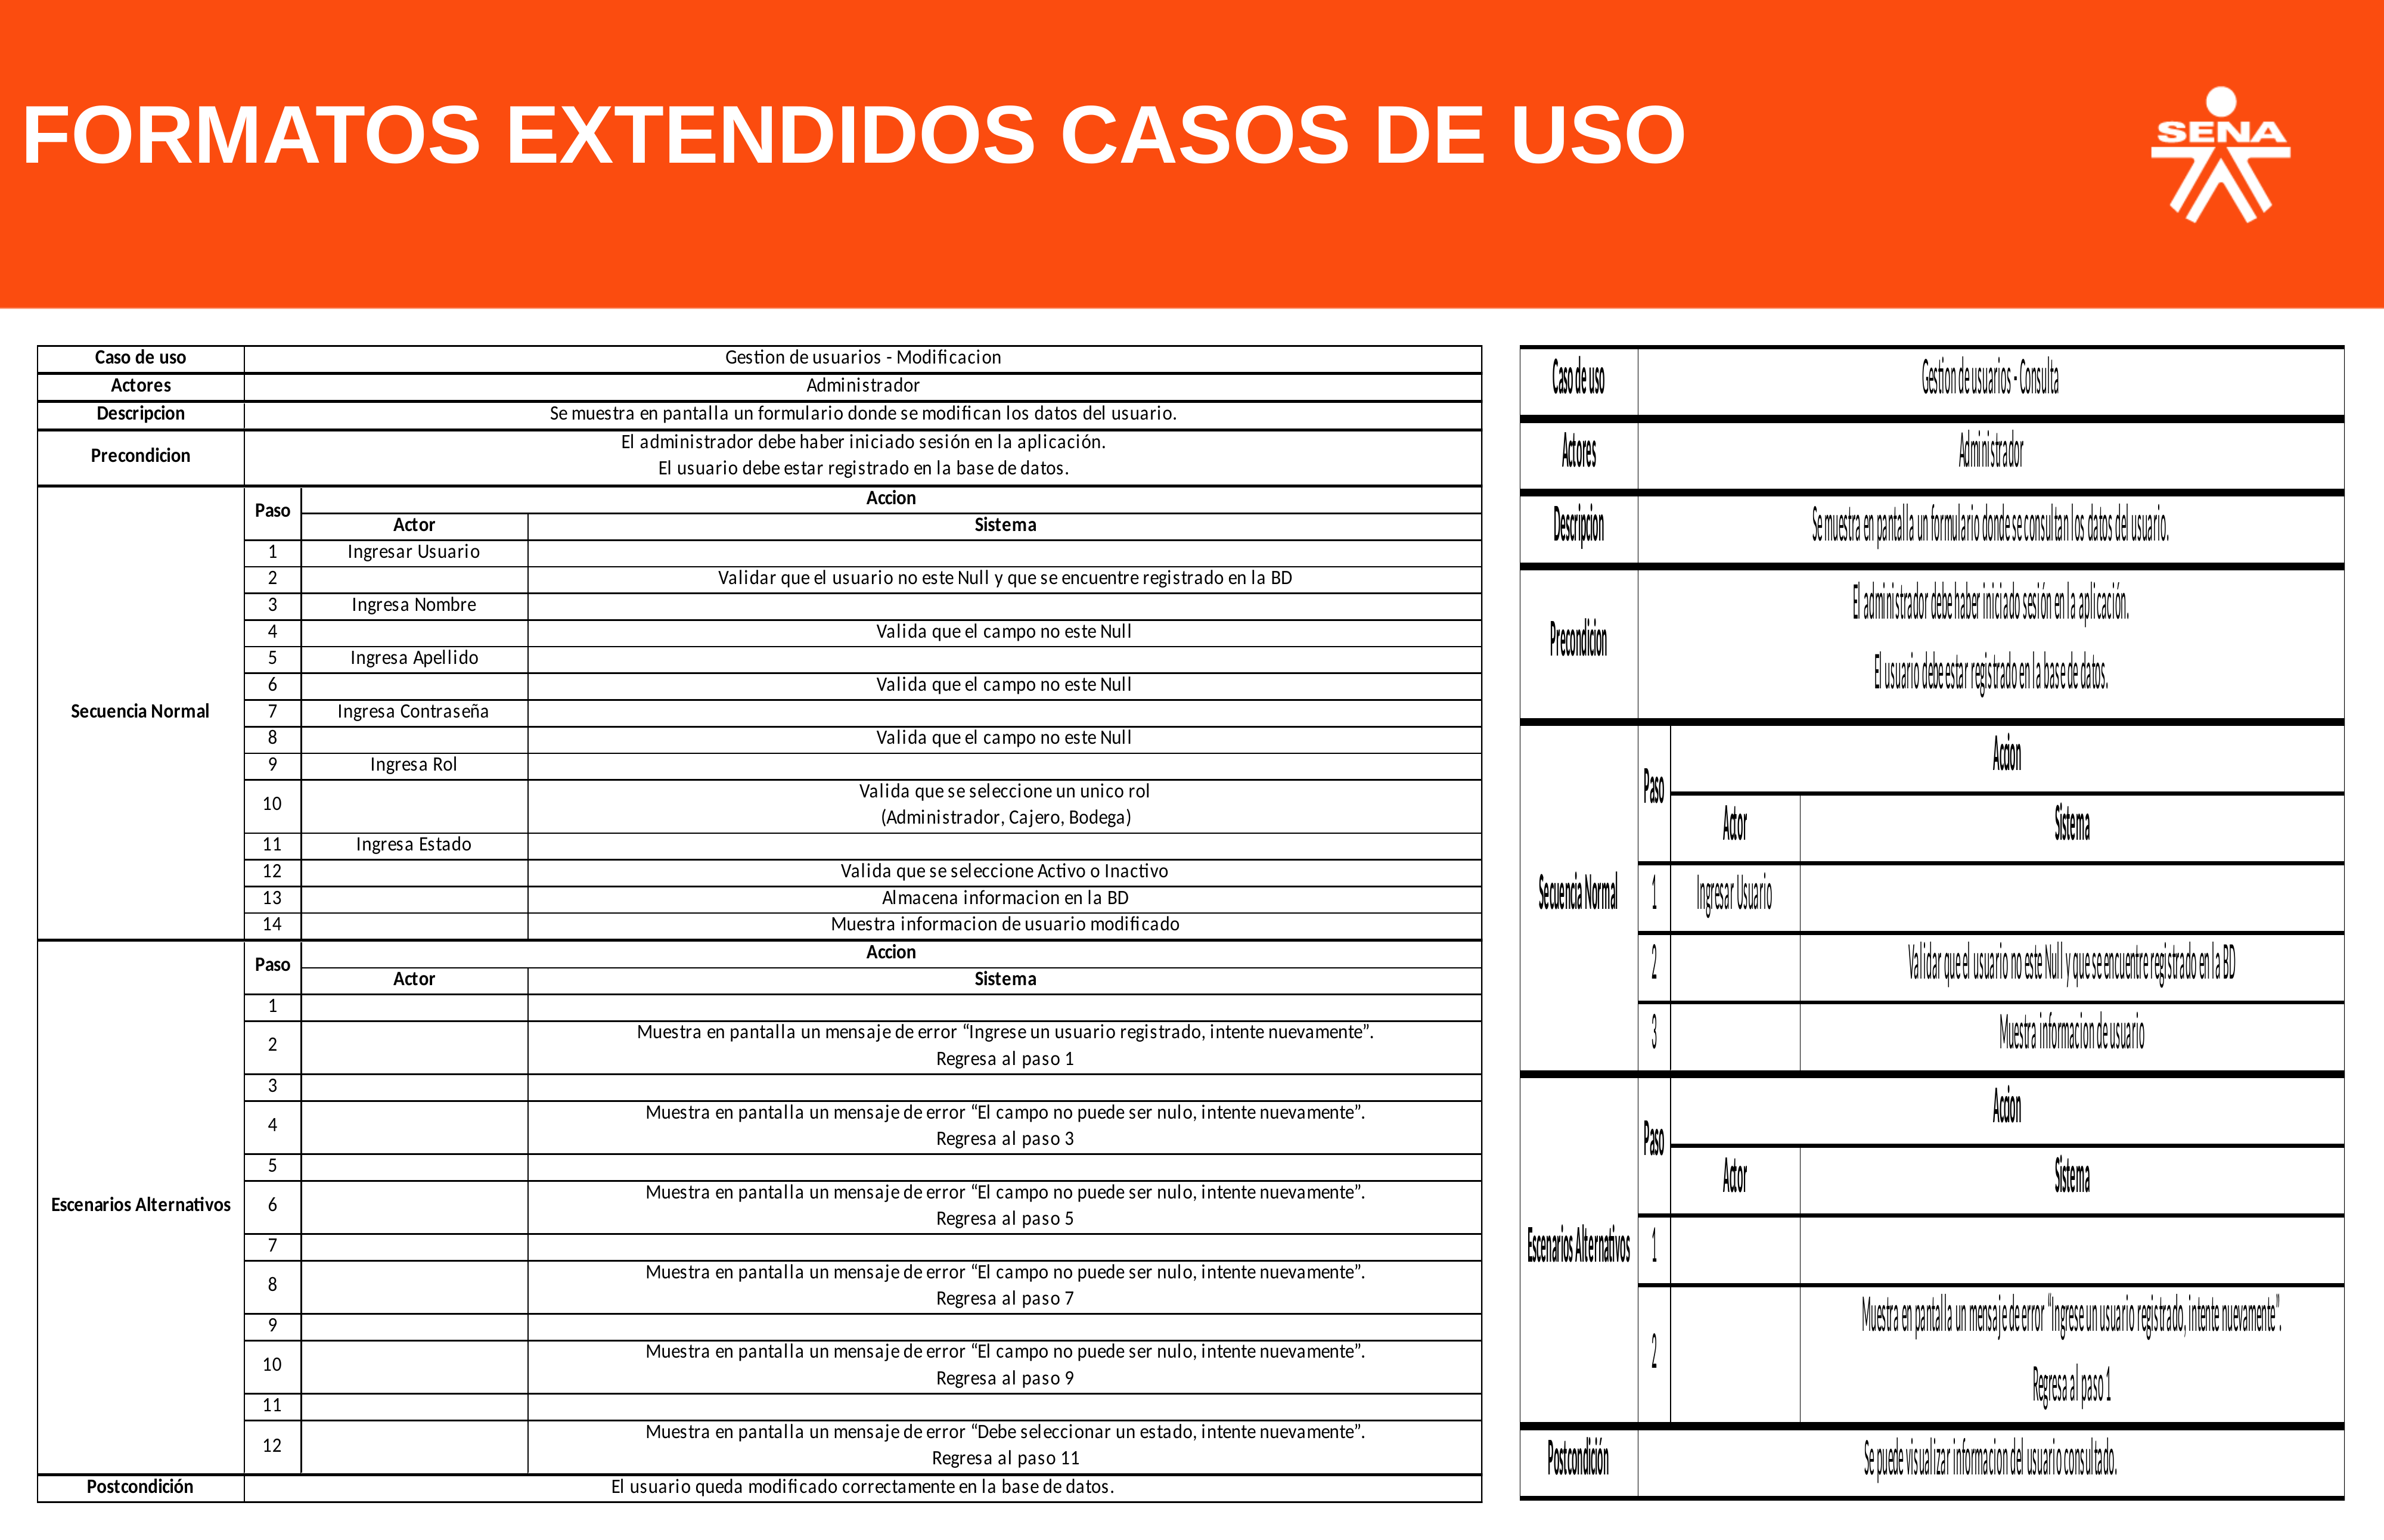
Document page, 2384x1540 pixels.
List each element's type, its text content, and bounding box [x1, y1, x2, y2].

text_box FORMATOS EXTENDIDOS CASOS DE USO [12, 76, 1754, 282]
picture [0, 0, 2384, 1540]
